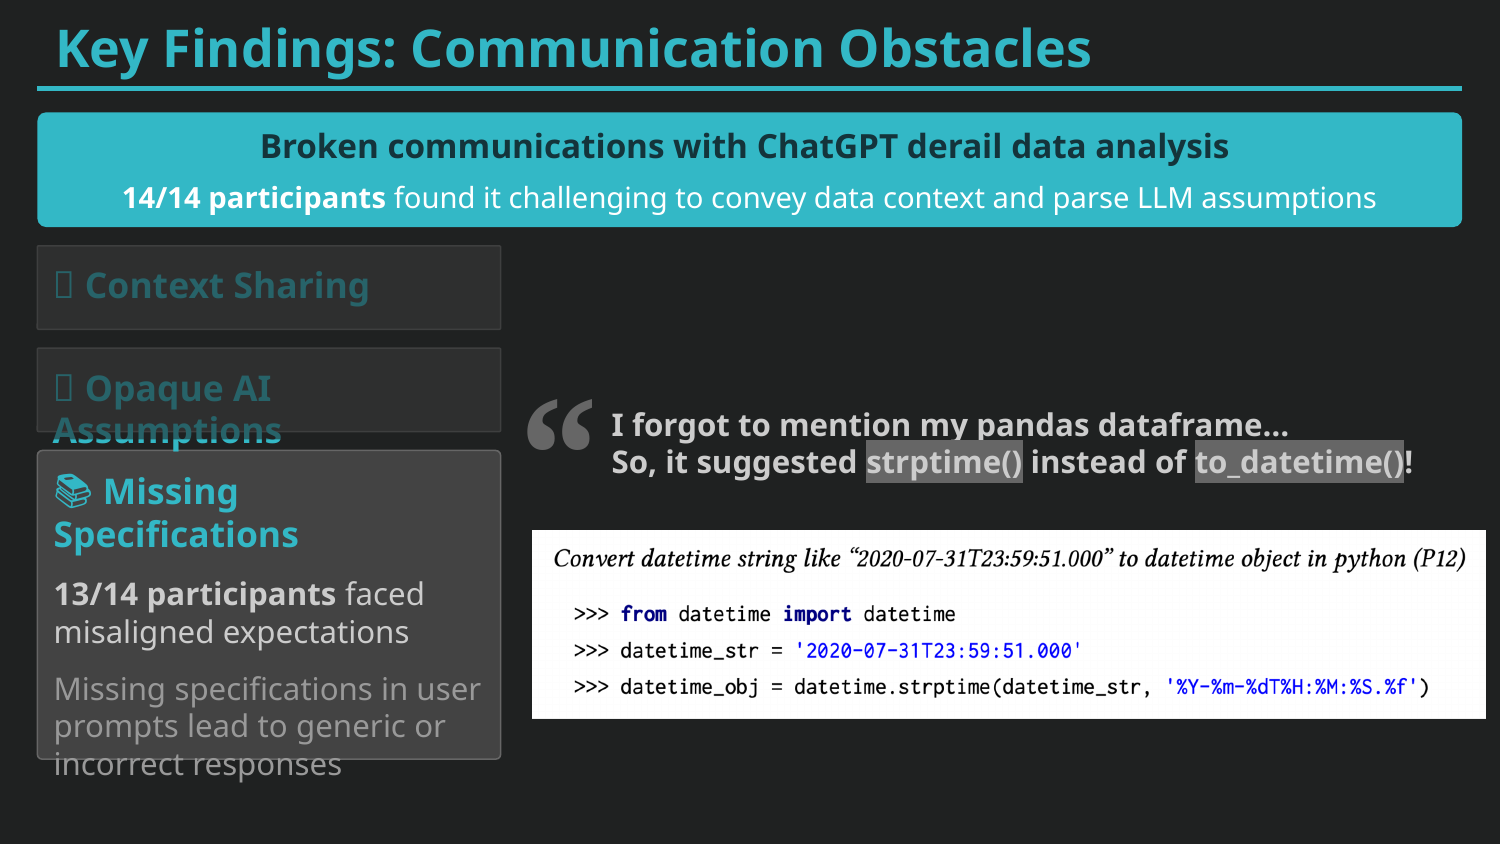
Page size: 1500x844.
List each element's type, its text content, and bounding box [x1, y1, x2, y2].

text_box Key Findings: Communication Obstacles [40, 0, 1500, 93]
text_box Broken communications with ChatGPT derail data analysis 14/14 participants found it challenging to convey data context and parse LLM assumptions [37, 112, 1463, 228]
text_box “ [504, 337, 616, 484]
text_box 📚 Missing Specifications 13/14 participants faced misaligned expectations Missing specifications in user prompts lead to generic or incorrect responses [37, 450, 501, 760]
text_box I forgot to mention my pandas dataframe… So, it suggested strptime() instead of to_datetime()! [596, 389, 1474, 495]
text_box [19, 236, 533, 440]
picture [532, 530, 1487, 719]
